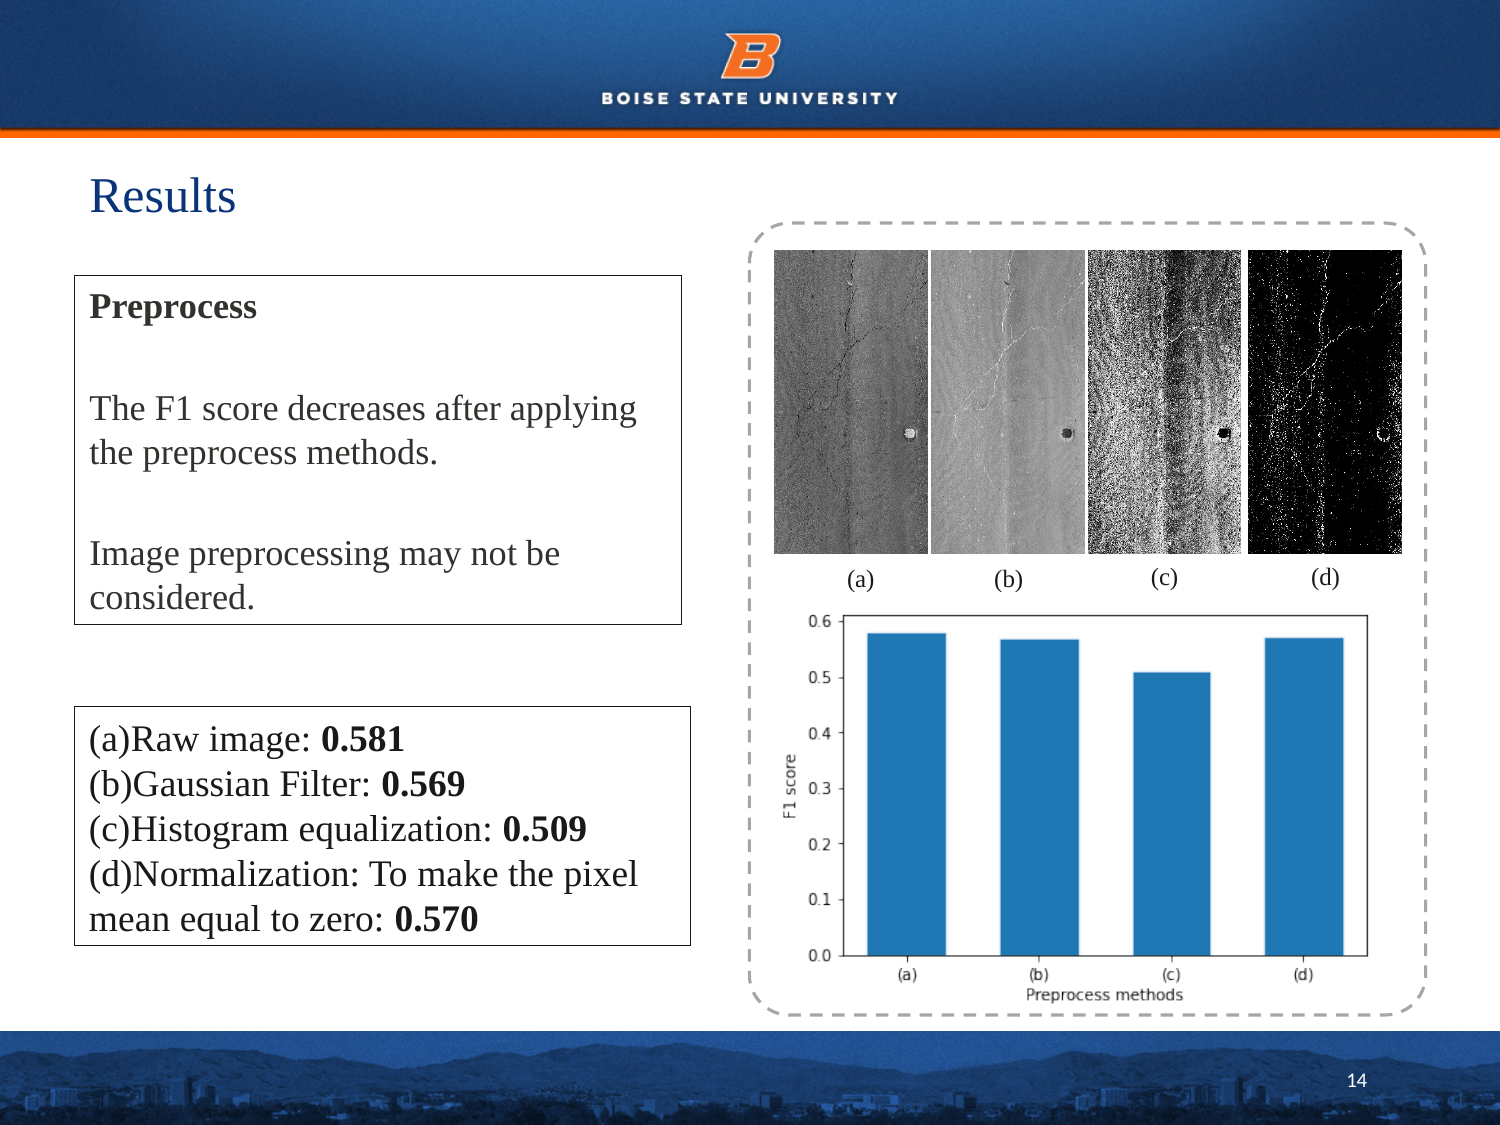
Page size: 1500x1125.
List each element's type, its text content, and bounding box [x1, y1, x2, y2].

picture [0, 0, 1500, 138]
picture [774, 604, 1378, 1016]
text_box [747, 220, 1428, 1018]
list Preprocess The F1 score decreases after applying the preprocess methods. Image preprocessing may not be considered. [74, 275, 682, 625]
picture [0, 1031, 1500, 1125]
text_box Raw image: 0.581 Gaussian Filter: 0.569 Histogram equalization: 0.509 Normalization: To make the pixel mean equal to zero: 0.570 [74, 706, 691, 946]
title Results [74, 133, 375, 252]
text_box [774, 250, 1402, 611]
